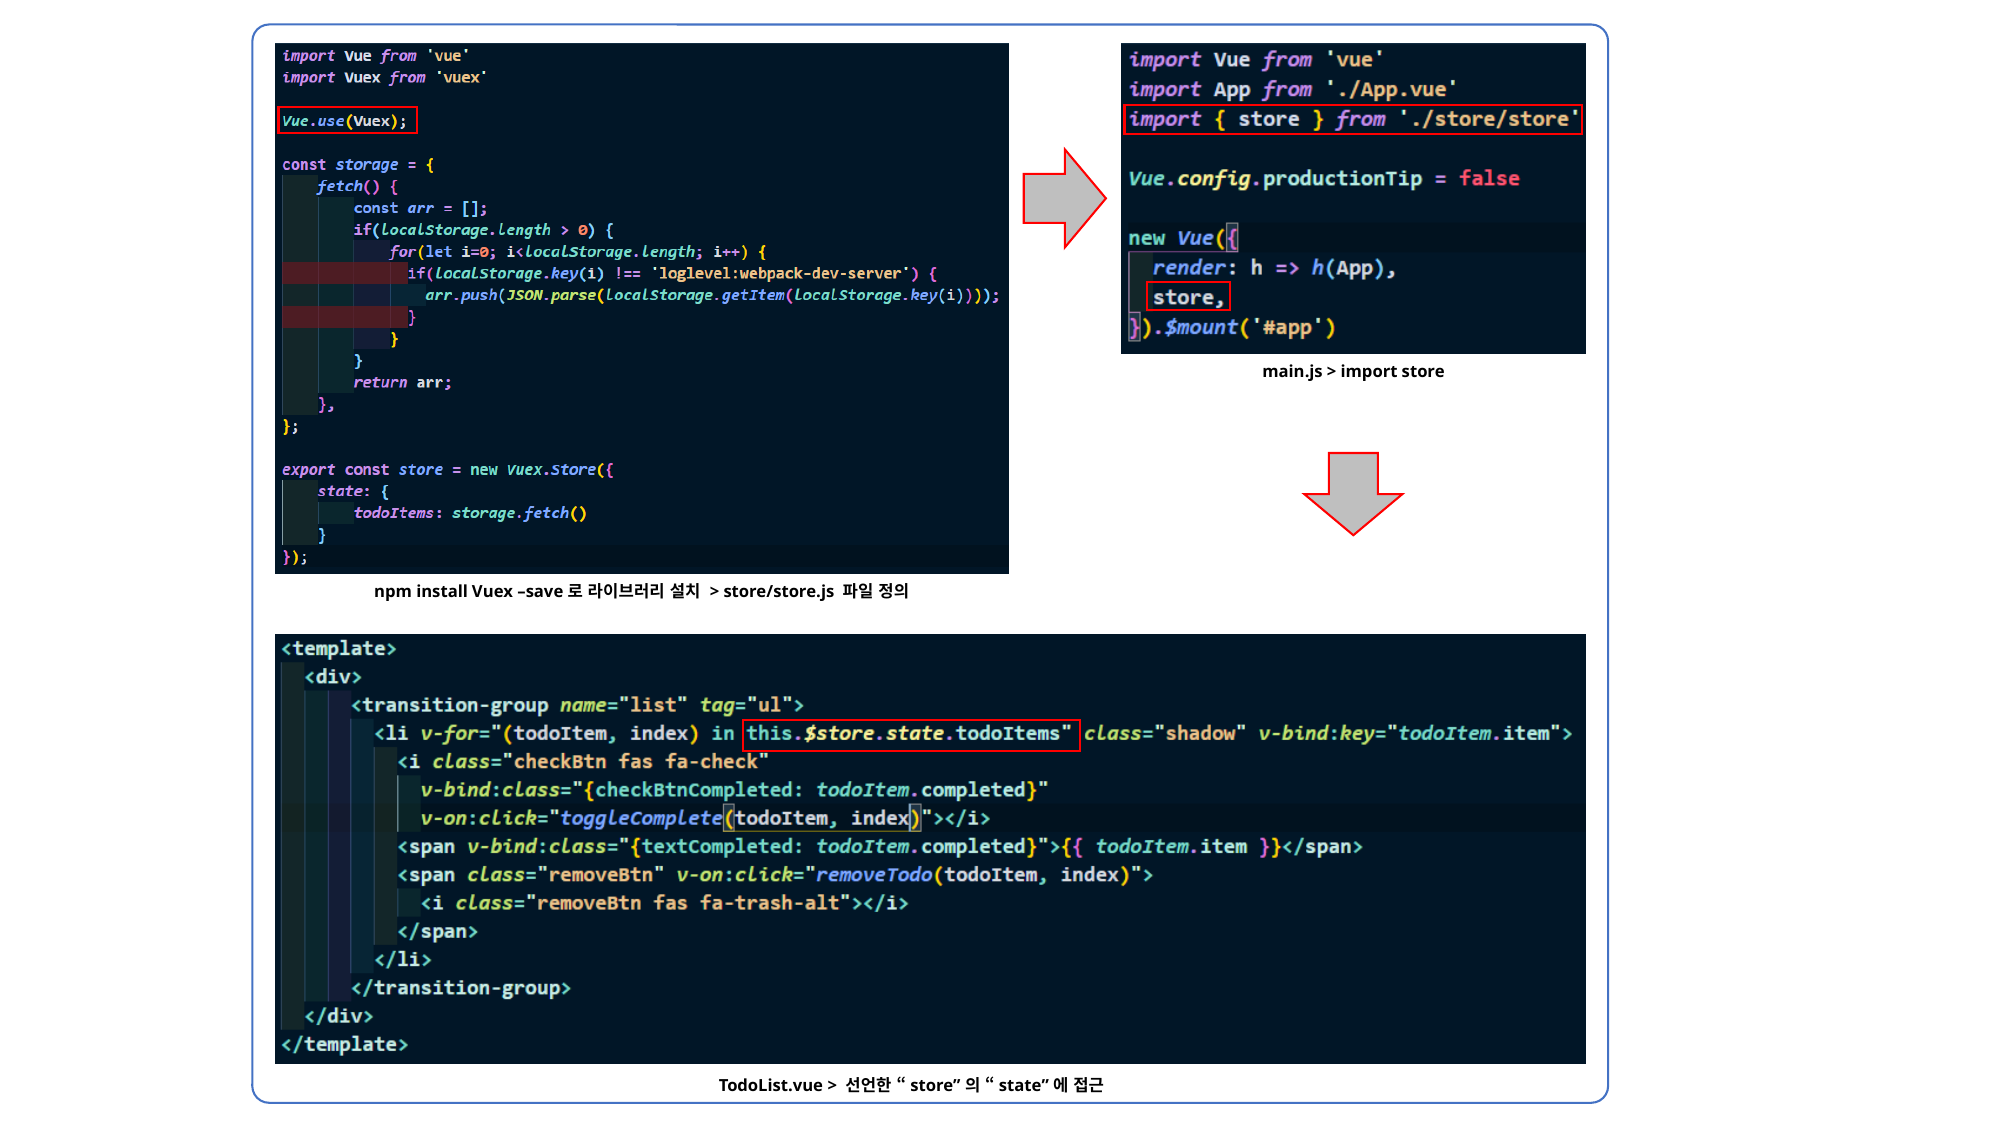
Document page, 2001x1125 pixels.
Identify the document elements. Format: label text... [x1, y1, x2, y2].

text_box [251, 23, 1610, 1104]
text_box npm install Vuex –save로 라이브러리 설치 > store/store.js 파일 정의 [359, 574, 925, 608]
text_box [1301, 451, 1406, 537]
picture [275, 634, 1586, 1064]
text_box [1022, 146, 1108, 251]
picture [1121, 43, 1586, 354]
text_box main.js > import store [1247, 354, 1460, 388]
picture [275, 43, 1009, 574]
text_box TodoList.vue > 선언한 “store”의 “state”에 접근 [703, 1067, 1120, 1103]
